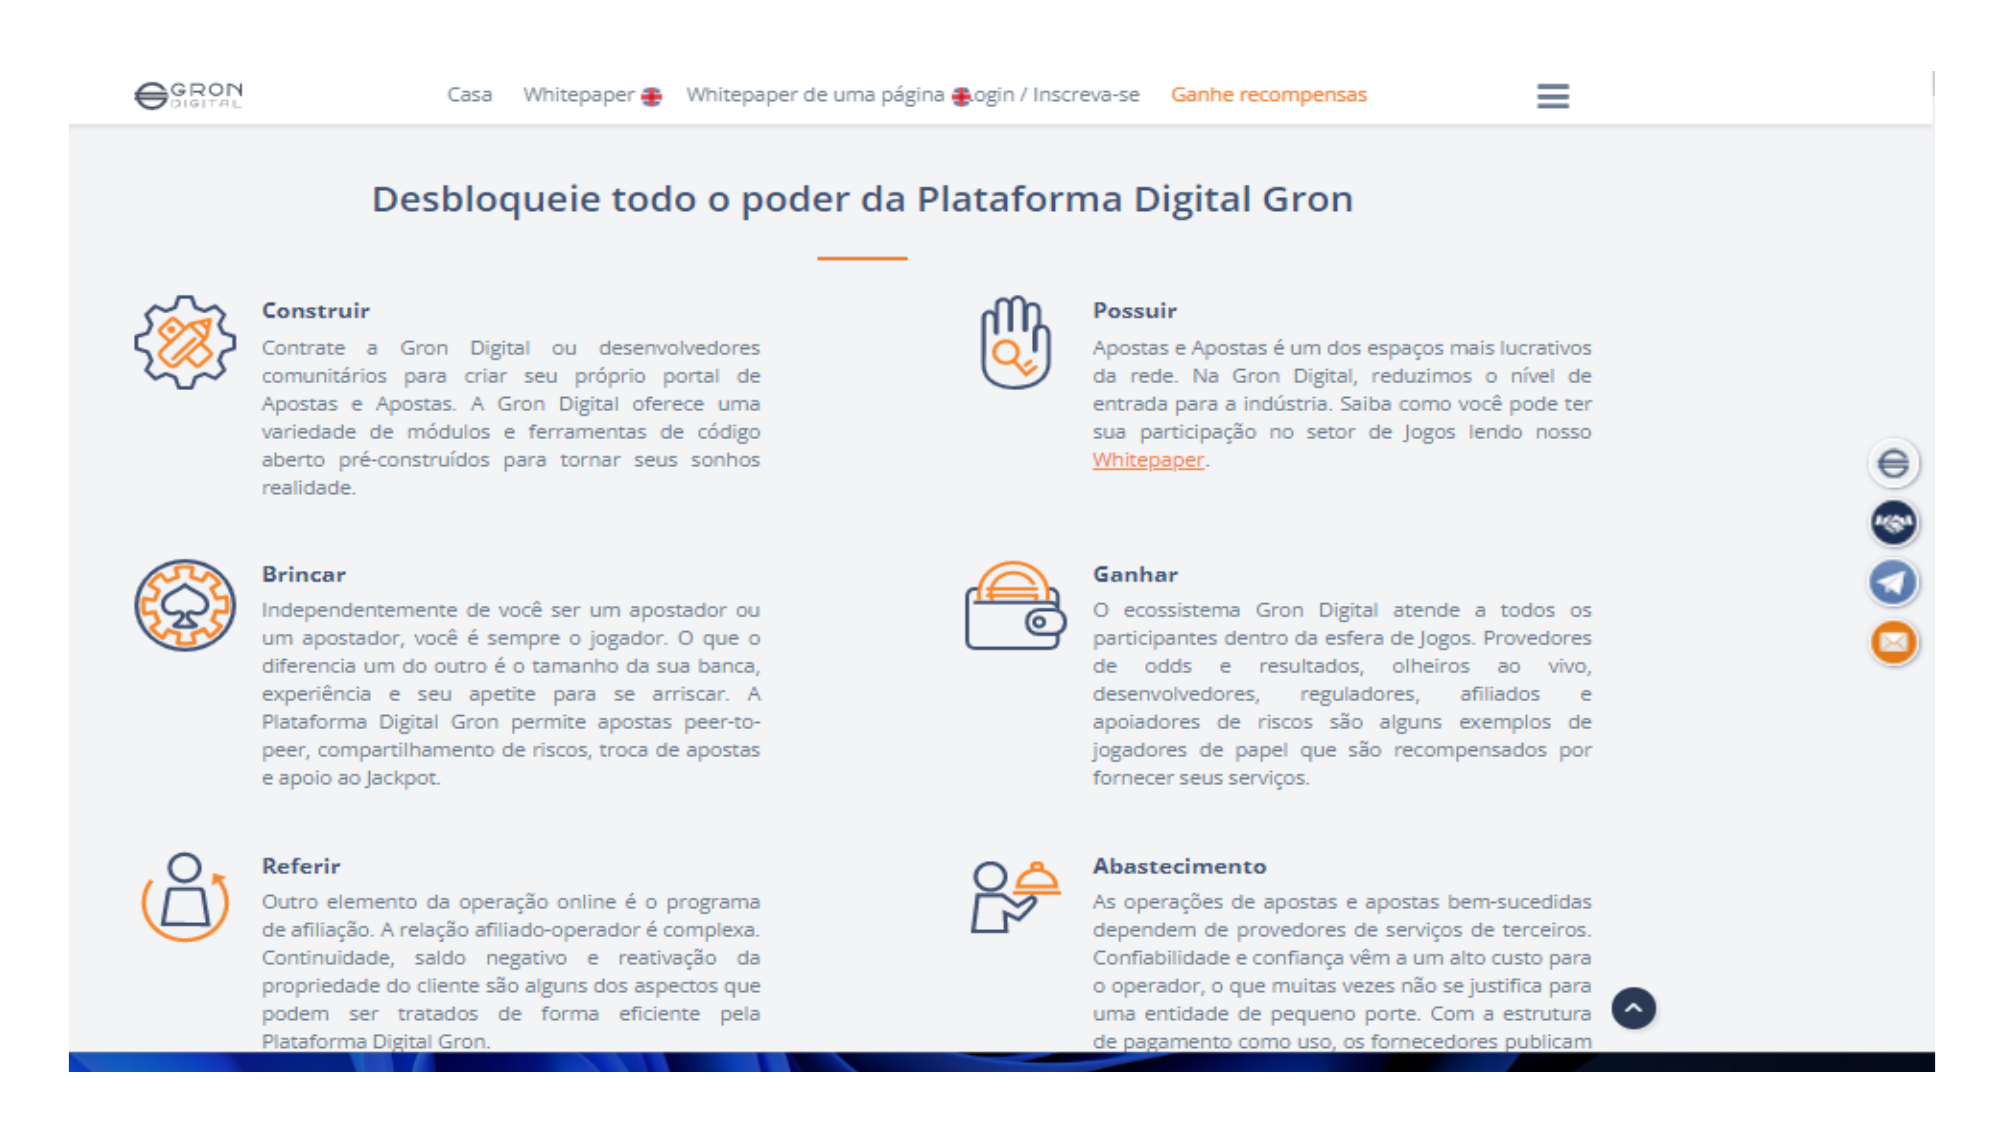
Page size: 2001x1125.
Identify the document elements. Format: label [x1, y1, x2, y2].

picture [68, 71, 1936, 1072]
